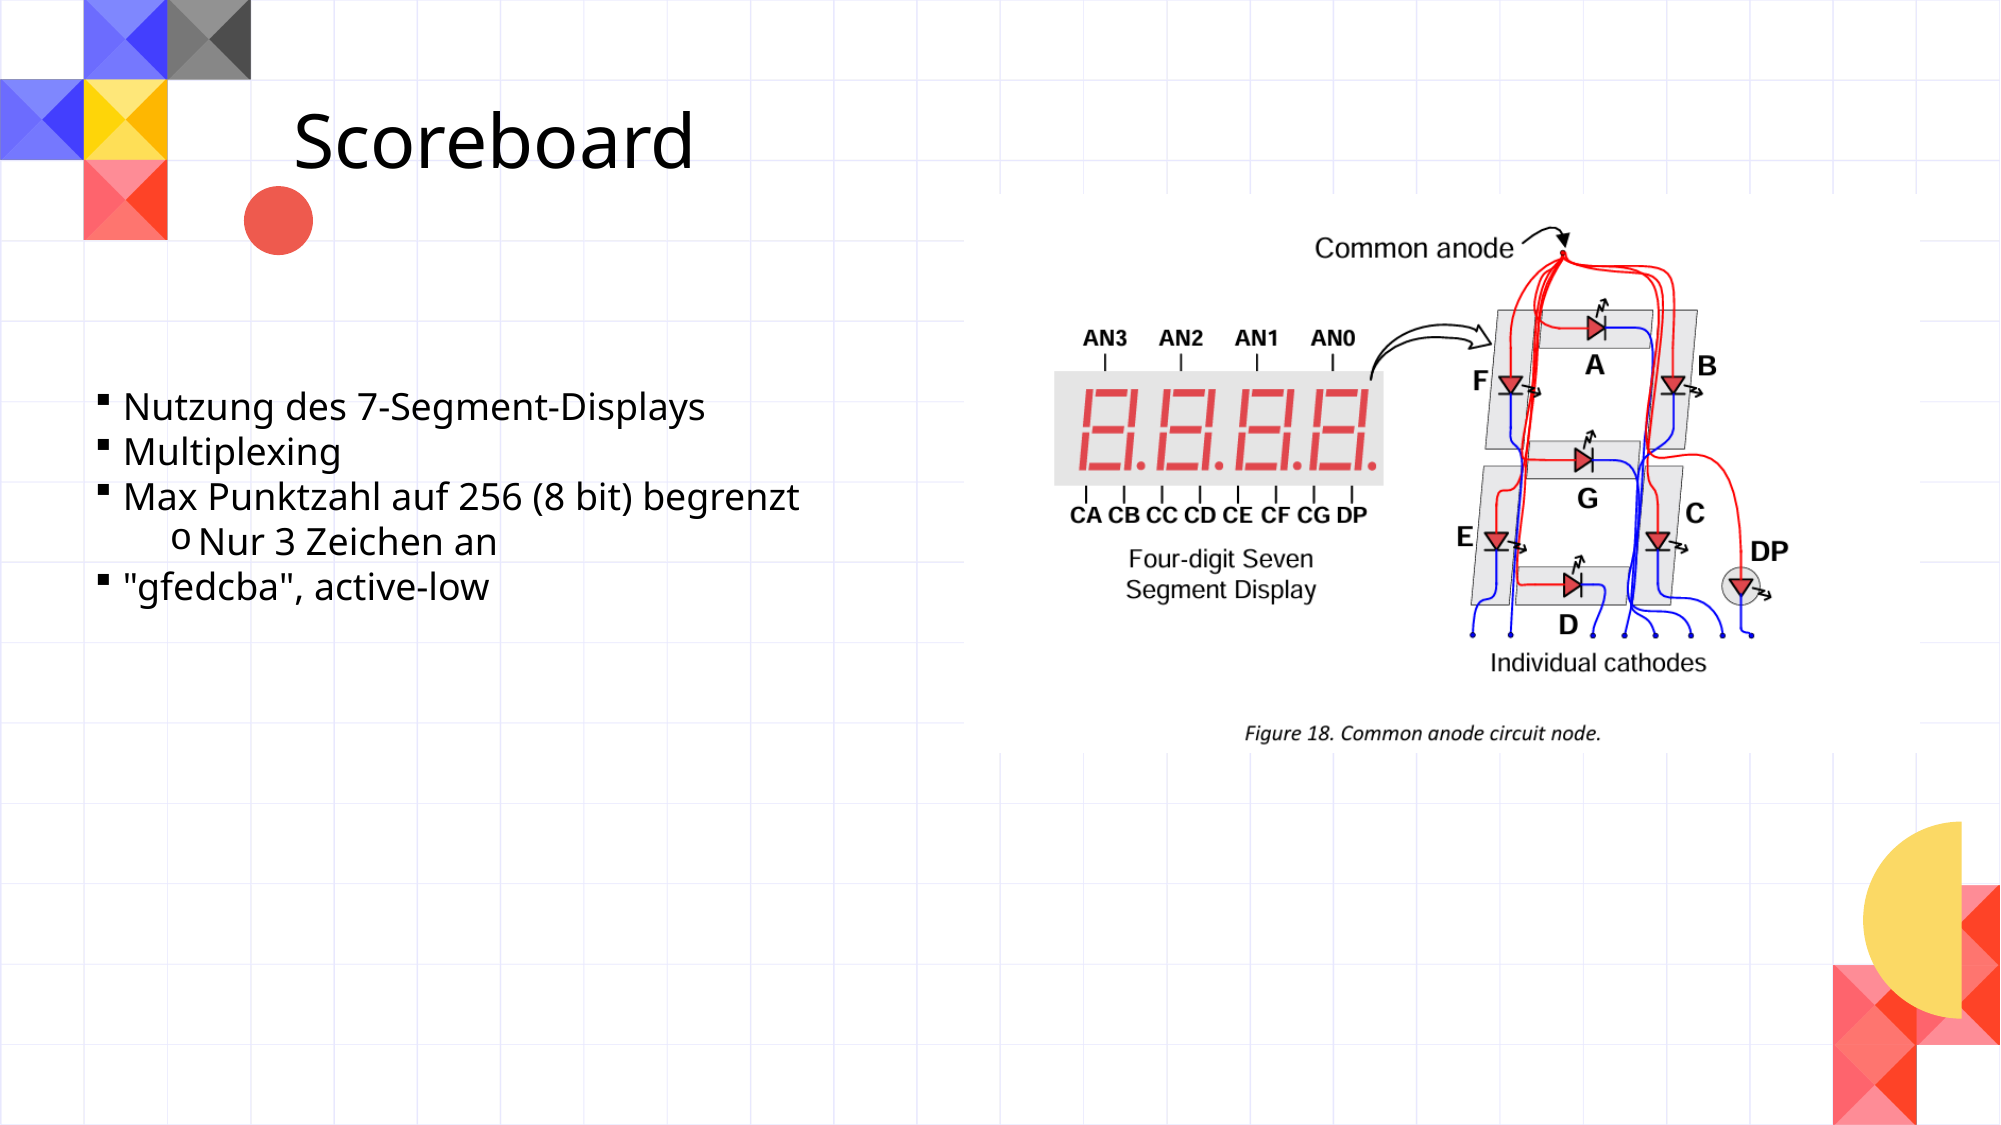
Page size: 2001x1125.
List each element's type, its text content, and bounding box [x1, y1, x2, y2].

text_box Nutzung des 7-Segment-Displays Multiplexing Max Punktzahl auf 256 (8 bit) begrenzt Nur 3 Zeichen an "gfedcba", active-low [79, 375, 873, 616]
picture [0, 0, 2000, 1125]
text_box Scoreboard [278, 85, 1088, 191]
